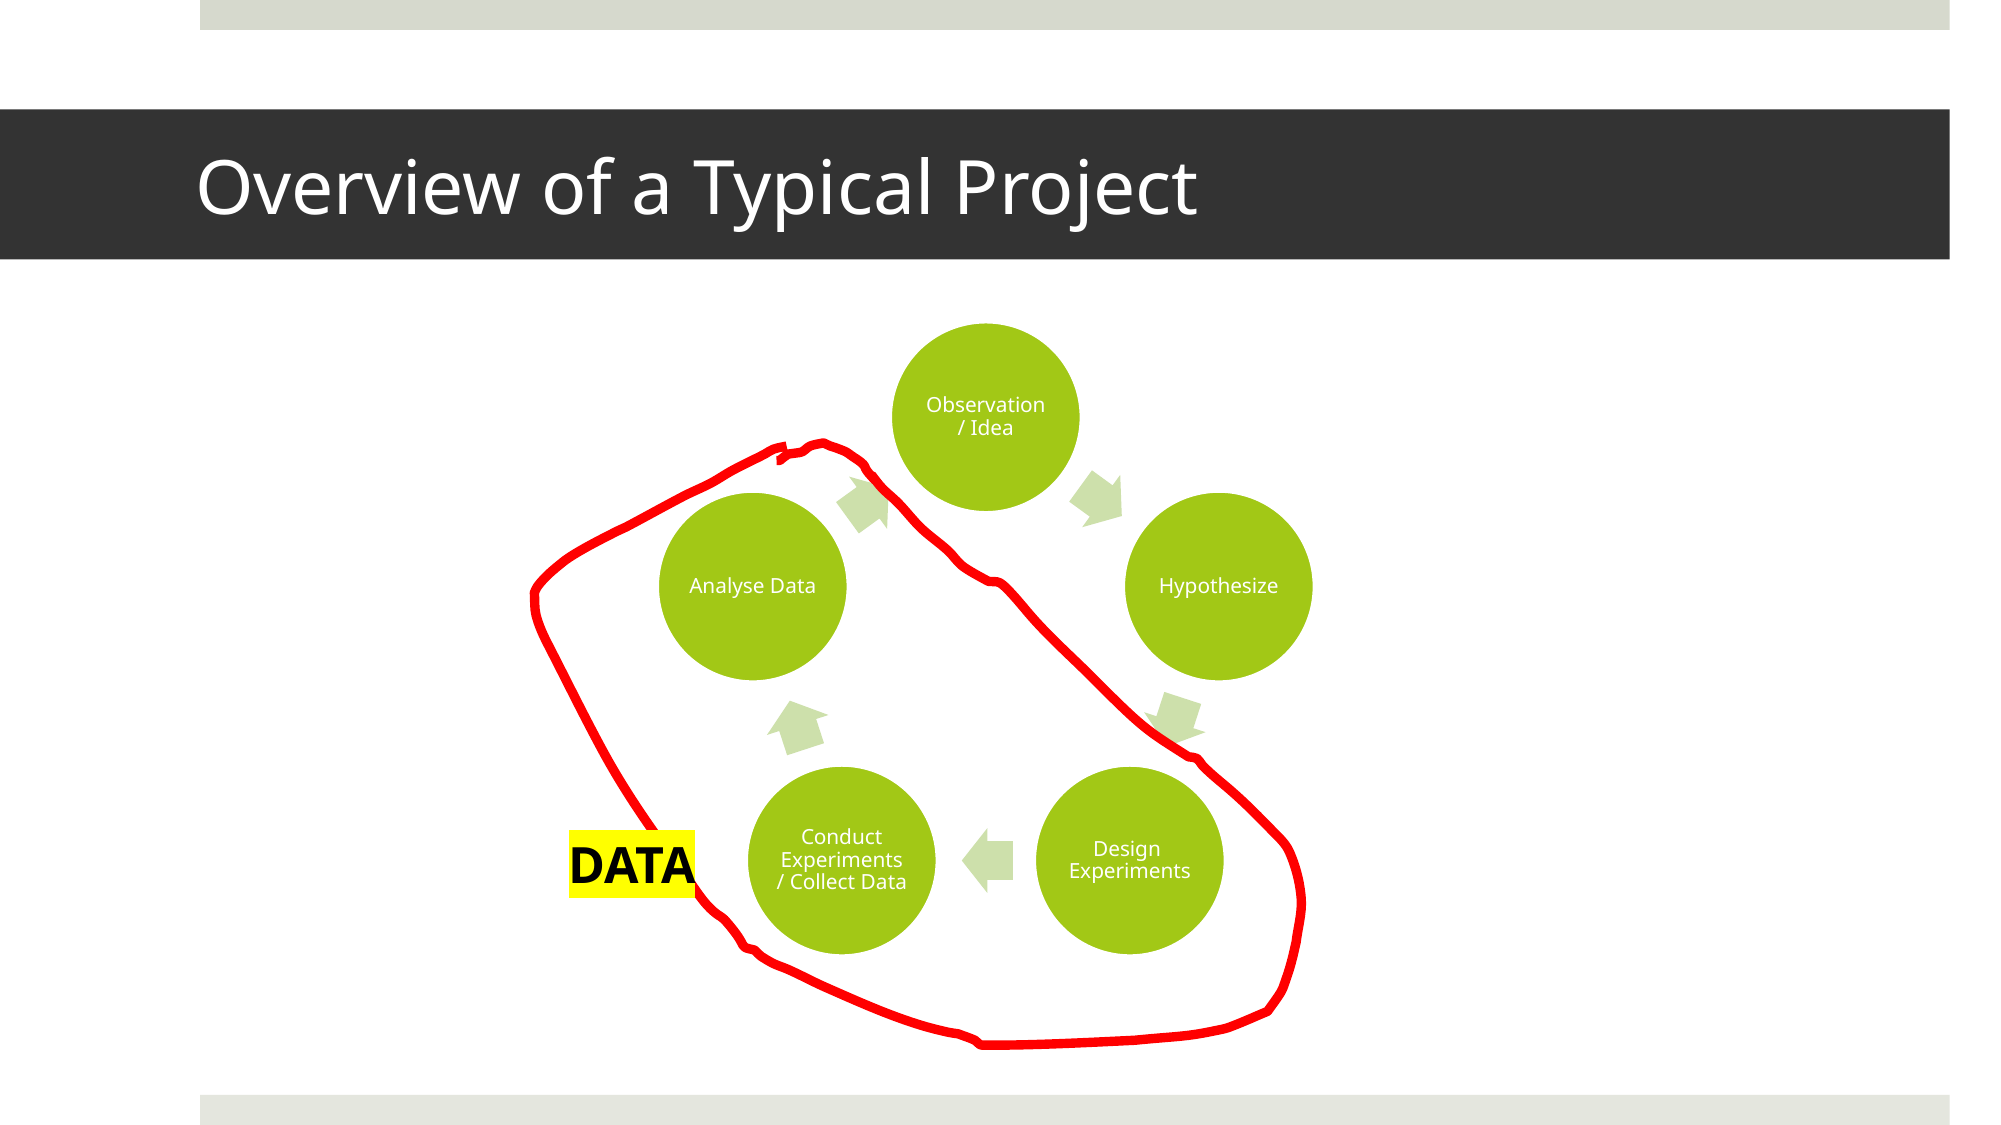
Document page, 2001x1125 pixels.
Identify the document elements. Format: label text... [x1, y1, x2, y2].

title Overview of a Typical Project [0, 109, 1950, 260]
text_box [512, 320, 1459, 958]
text_box [761, 958, 1294, 1047]
